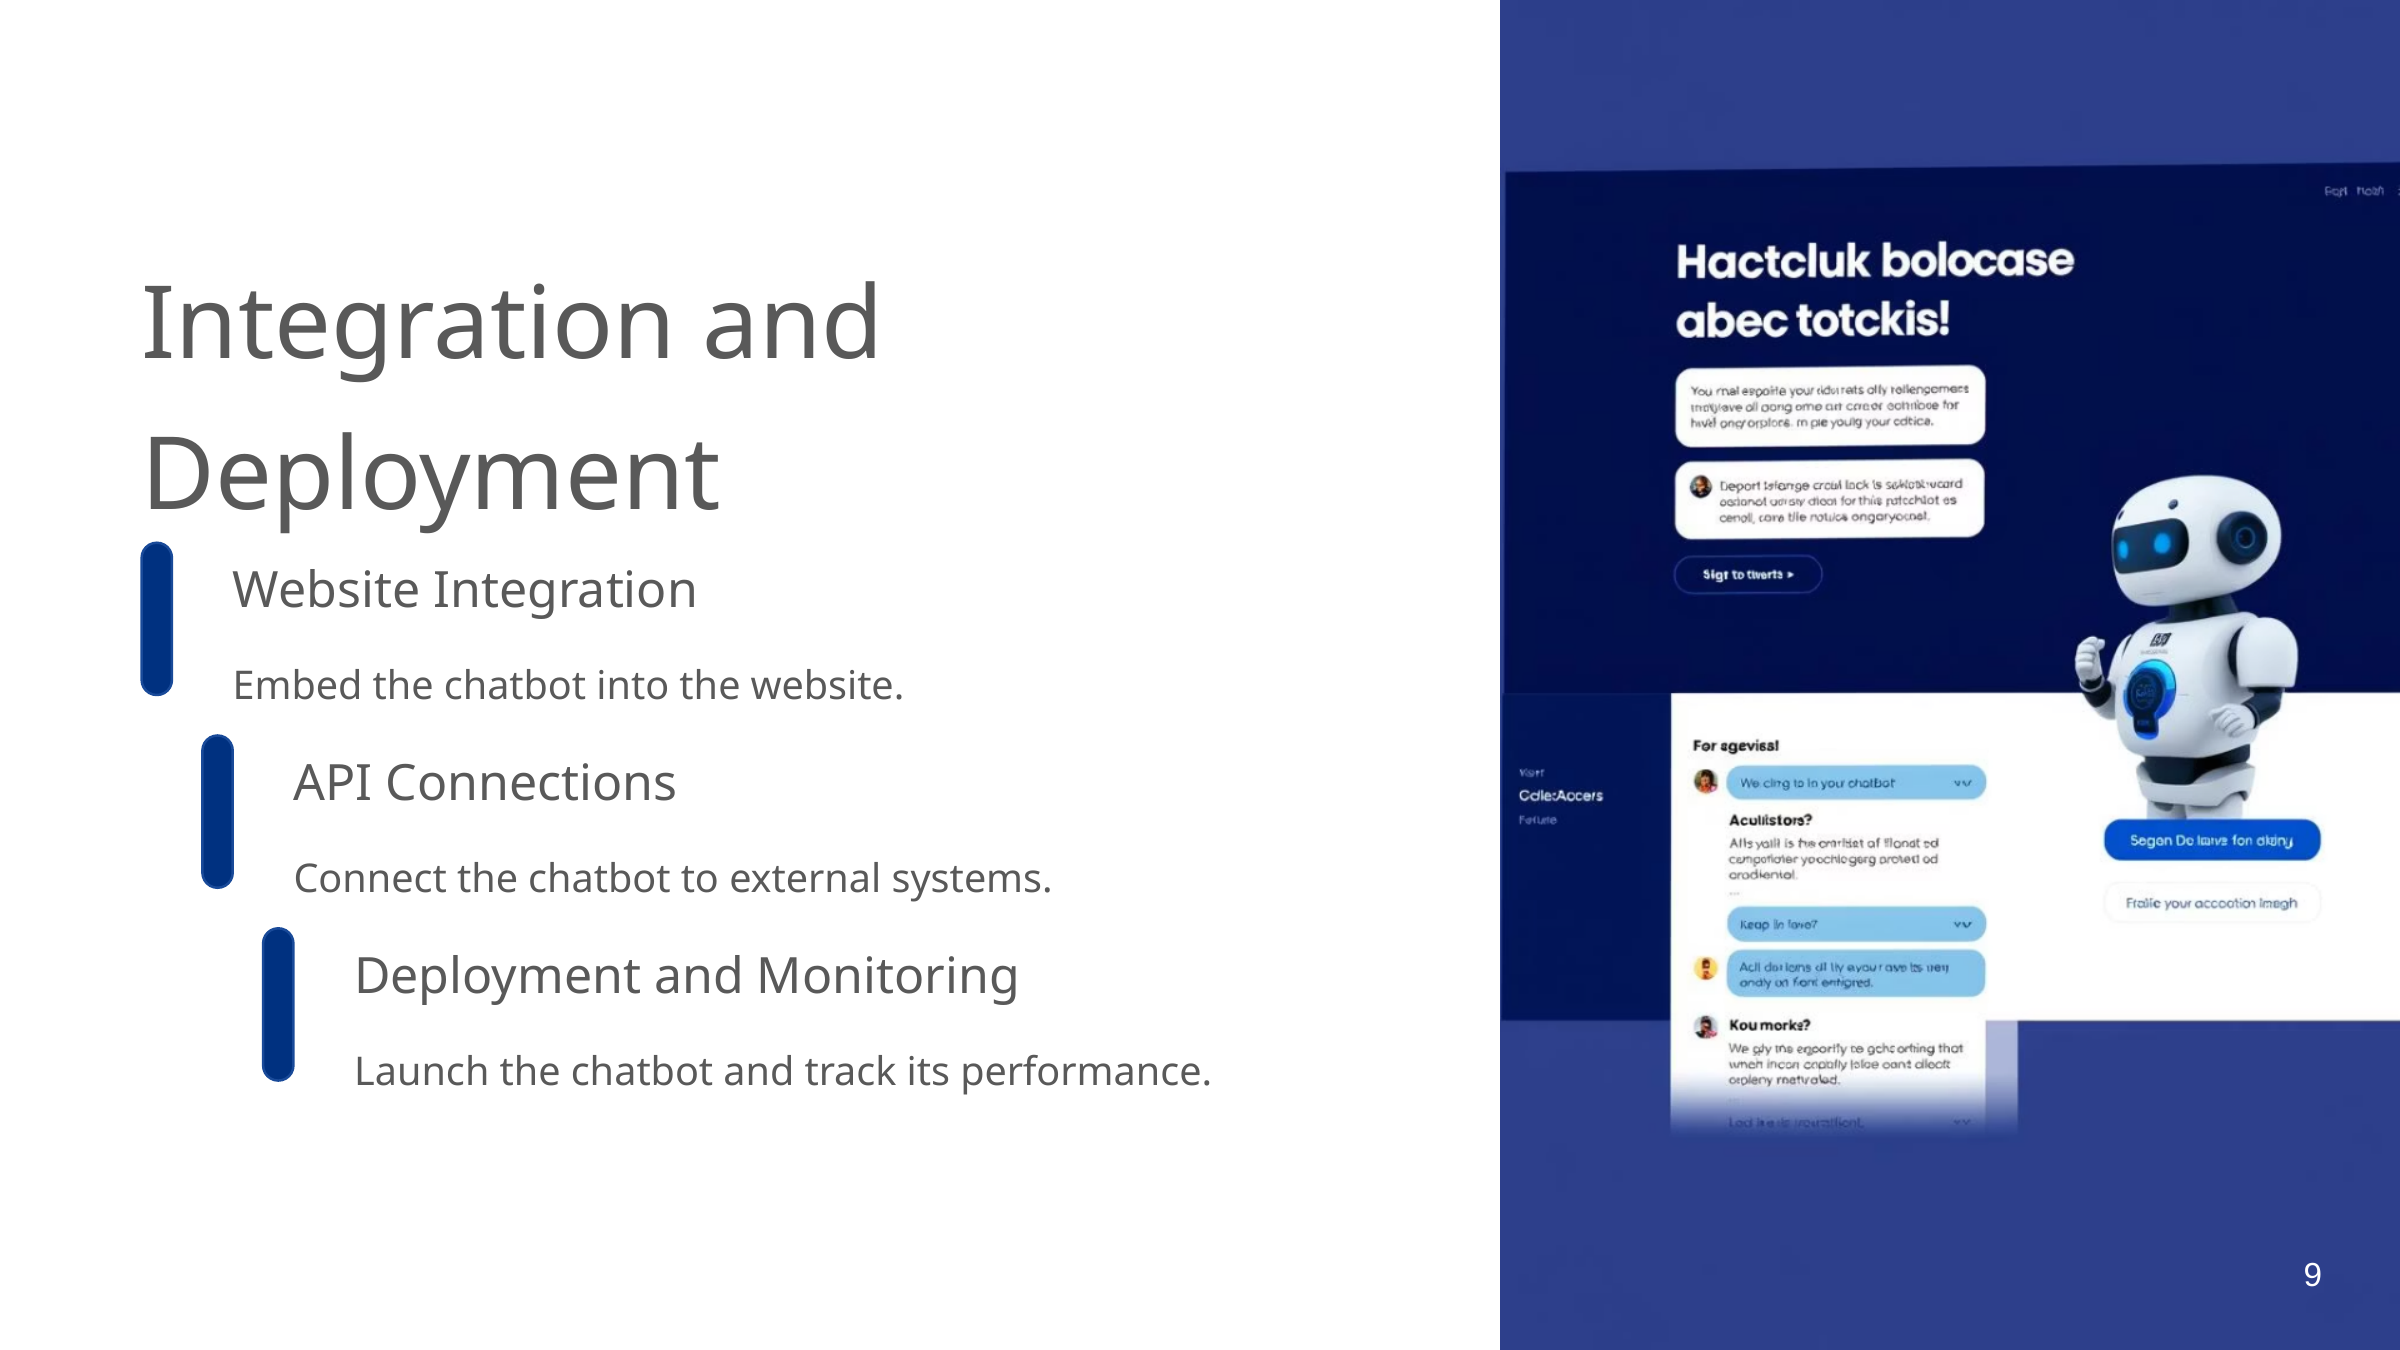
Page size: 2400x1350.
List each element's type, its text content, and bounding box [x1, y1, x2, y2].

text_box Embed the chatbot into the website. [232, 630, 1359, 695]
text_box Launch the chatbot and track its performance. [354, 1015, 1359, 1081]
text_box [202, 735, 233, 888]
text_box API Connections [293, 735, 800, 799]
text_box [141, 542, 172, 696]
text_box Connect the chatbot to external systems. [293, 822, 1359, 888]
picture [1499, 0, 2400, 1350]
text_box [263, 928, 294, 1081]
text_box Website Integration [232, 542, 739, 606]
text_box Deployment and Monitoring [354, 928, 1048, 992]
text_box Integration and Deployment [141, 228, 1359, 482]
